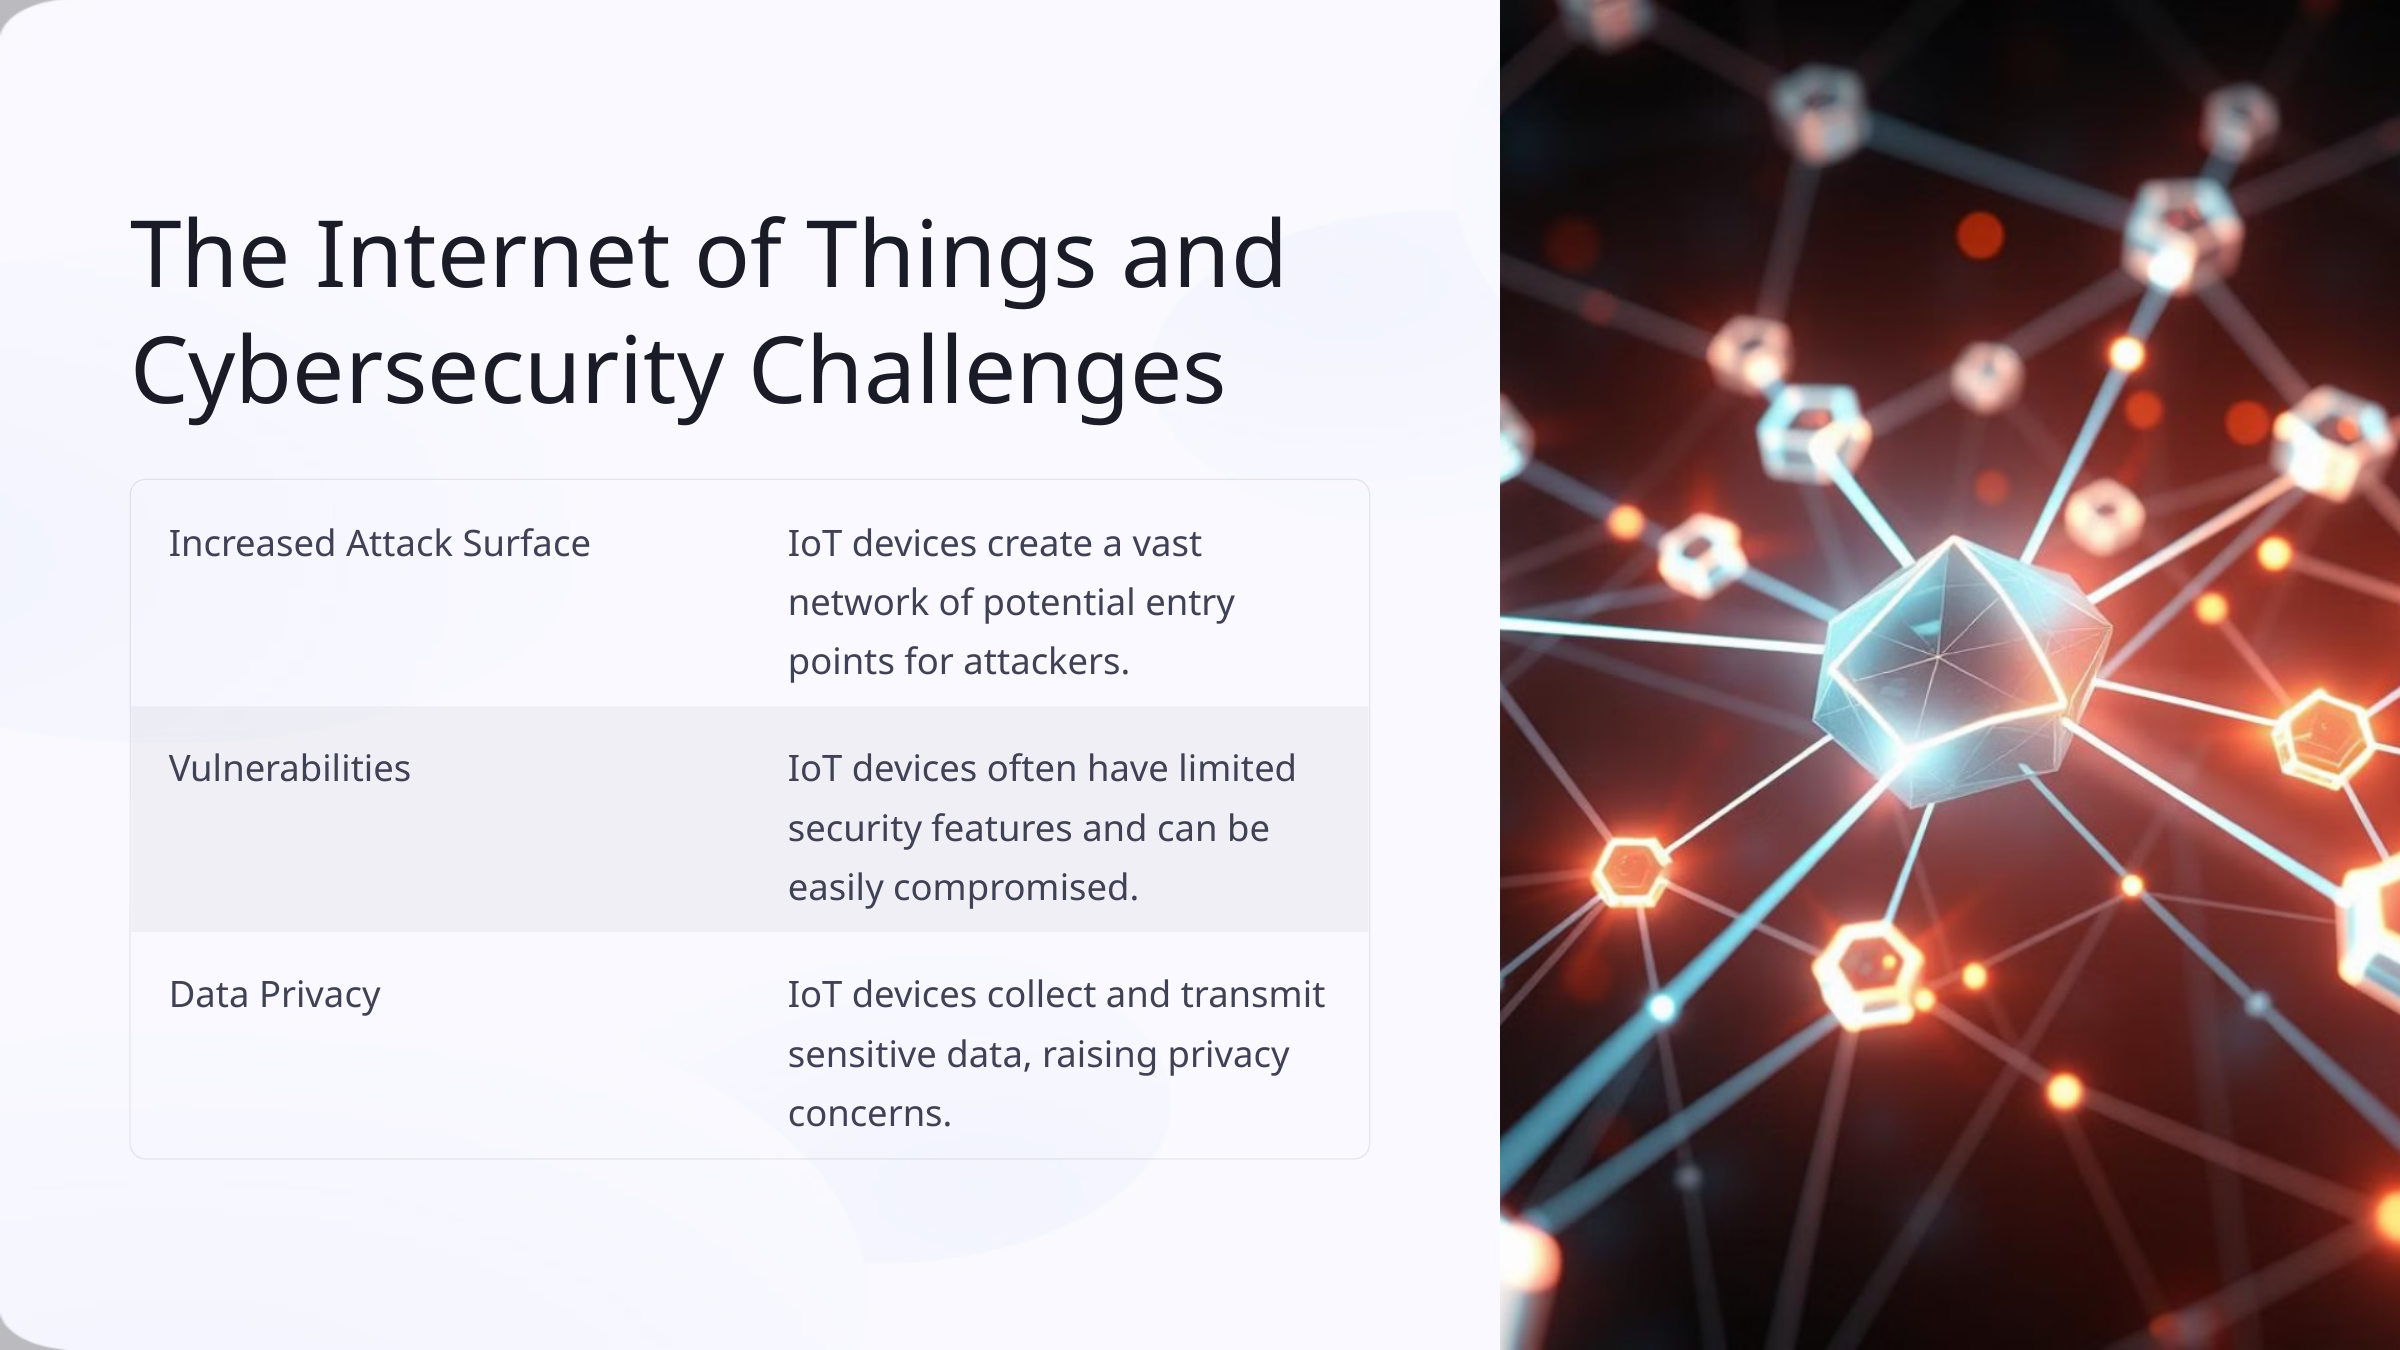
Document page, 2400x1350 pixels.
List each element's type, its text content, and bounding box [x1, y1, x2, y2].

text_box The Internet of Things and Cybersecurity Challenges [130, 190, 1370, 424]
text_box [131, 932, 1369, 1158]
text_box Increased Attack Surface [168, 504, 713, 564]
text_box IoT devices collect and transmit sensitive data, raising privacy concerns. [787, 955, 1332, 1135]
text_box [131, 706, 1369, 932]
text_box IoT devices often have limited security features and can be easily compromised. [787, 729, 1332, 909]
picture [1499, 0, 2400, 1350]
text_box IoT devices create a vast network of potential entry points for attackers. [787, 504, 1332, 683]
text_box Vulnerabilities [168, 729, 713, 790]
text_box [131, 480, 1369, 706]
text_box Data Privacy [168, 955, 713, 1016]
